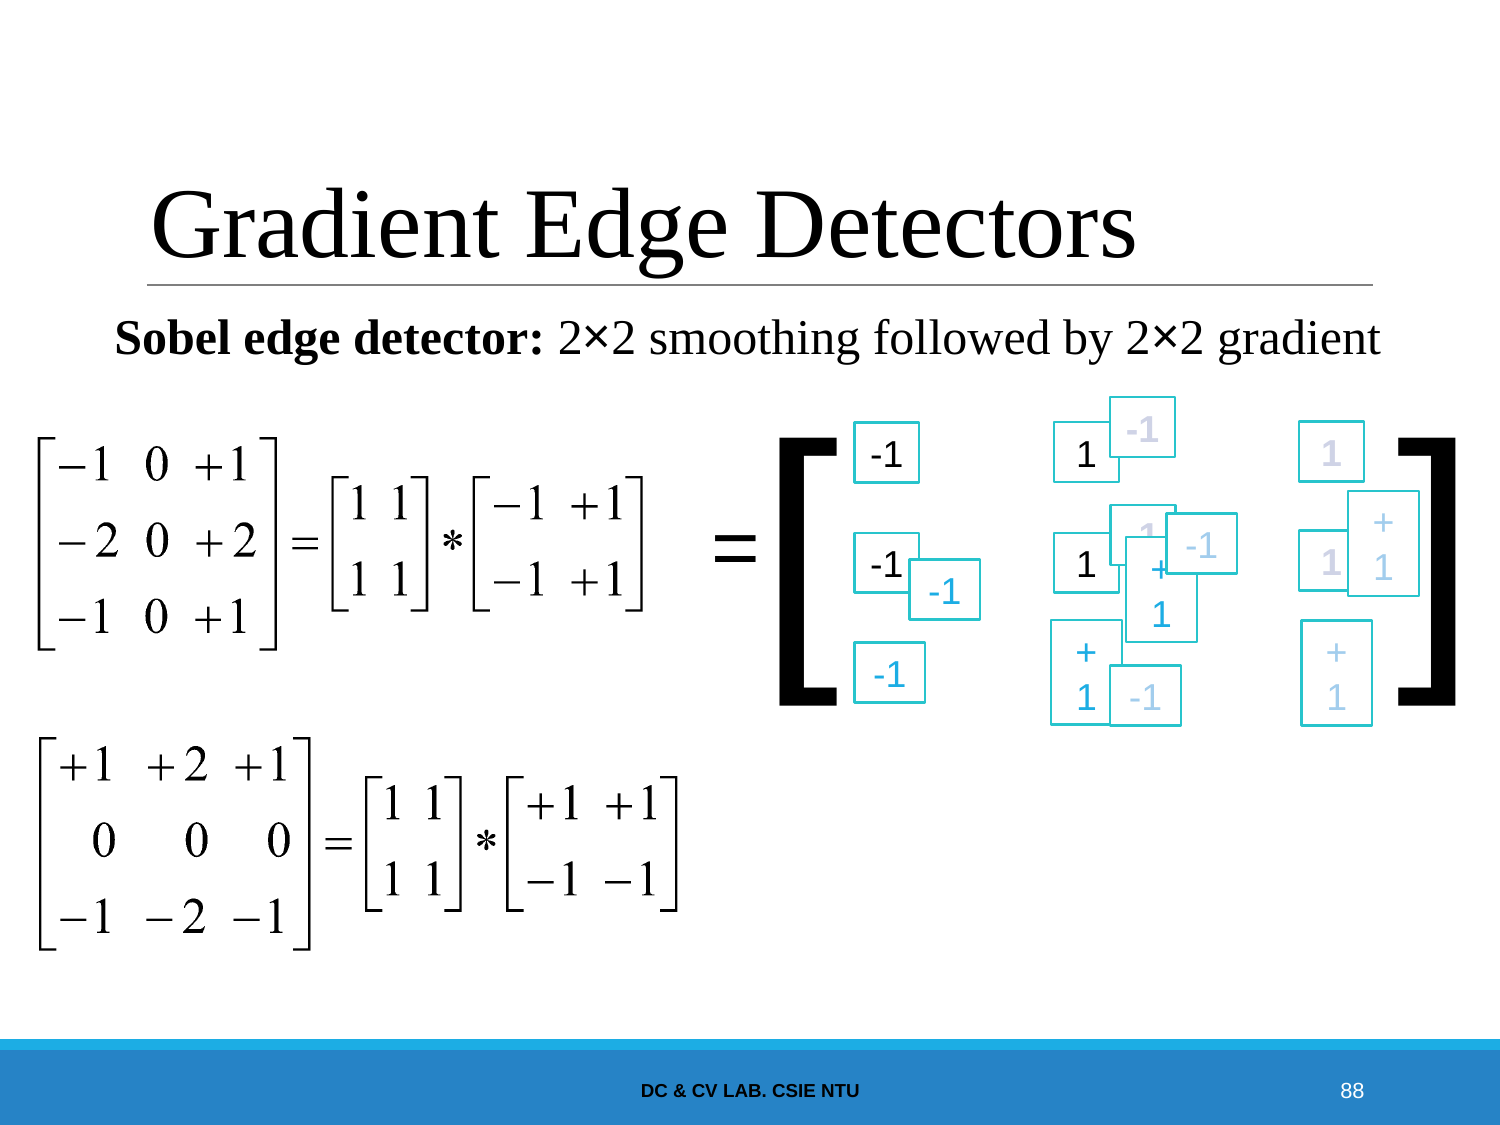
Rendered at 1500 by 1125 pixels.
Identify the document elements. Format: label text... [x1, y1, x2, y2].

text_box -1 [854, 532, 920, 593]
text_box 1 [1299, 421, 1364, 482]
text_box -1 [1110, 665, 1181, 726]
text_box 1 [1299, 530, 1348, 591]
text_box [ ] [684, 351, 1500, 712]
text_box 1 [1053, 532, 1119, 593]
text_box -1 [854, 422, 920, 483]
footer DC & CV LAB. CSIE NTU [453, 1059, 1047, 1120]
text_box 1 [1053, 422, 1119, 482]
text_box +1 [1051, 619, 1122, 725]
text_box +1 [1301, 620, 1373, 726]
text_box +1 [1126, 537, 1197, 642]
title Gradient Edge Detectors [135, 47, 1373, 285]
text_box -1 [1110, 505, 1176, 565]
text_box -1 [909, 559, 981, 620]
text_box +1 [1348, 490, 1419, 596]
picture [29, 724, 689, 962]
picture [29, 424, 654, 662]
slide_number ‹#› [1218, 1059, 1380, 1120]
text_box Sobel edge detector: 2×2 smoothing followed by 2×2 gradient [99, 296, 1401, 372]
text_box -1 [854, 642, 926, 703]
text_box -1 [1110, 397, 1175, 458]
text_box = [670, 485, 801, 601]
text_box -1 [1166, 513, 1238, 574]
